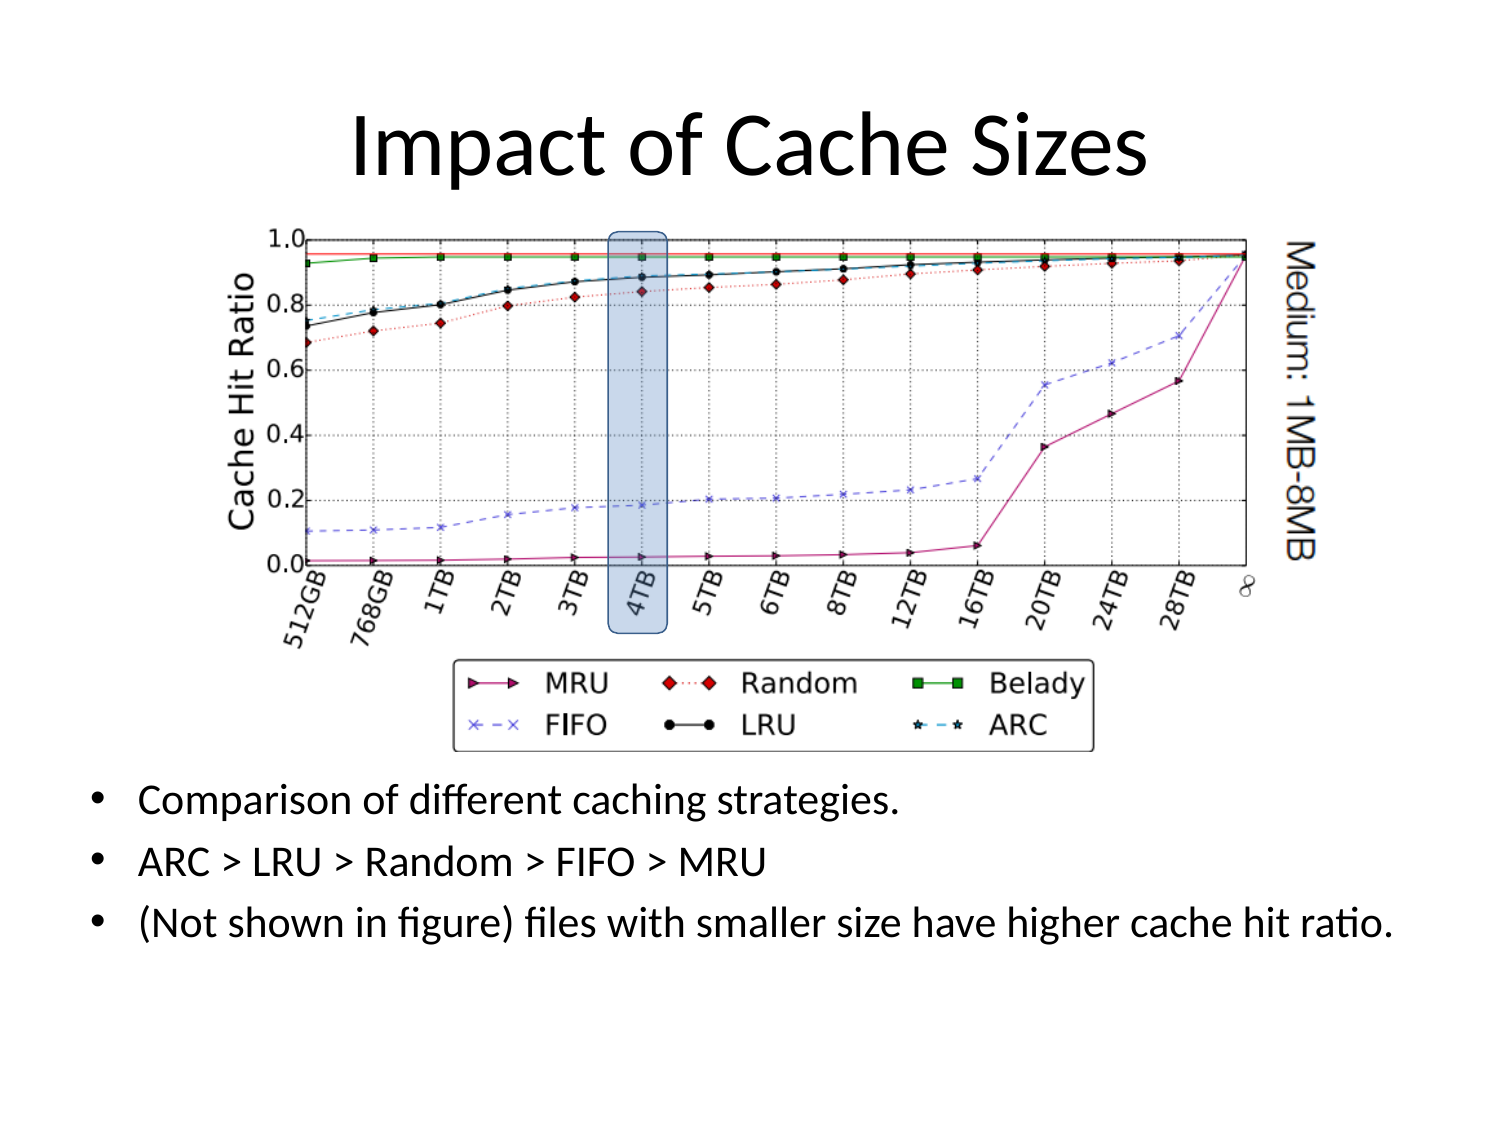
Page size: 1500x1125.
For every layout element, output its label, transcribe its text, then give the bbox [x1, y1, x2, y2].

title Impact of Cache Sizes [75, 45, 1425, 233]
list Comparison of different caching strategies. ARC > LRU > Random > FIFO > MRU (Not shown in figure) files with smaller size have higher cache hit ratio. [75, 763, 1425, 1005]
picture [218, 219, 1341, 752]
